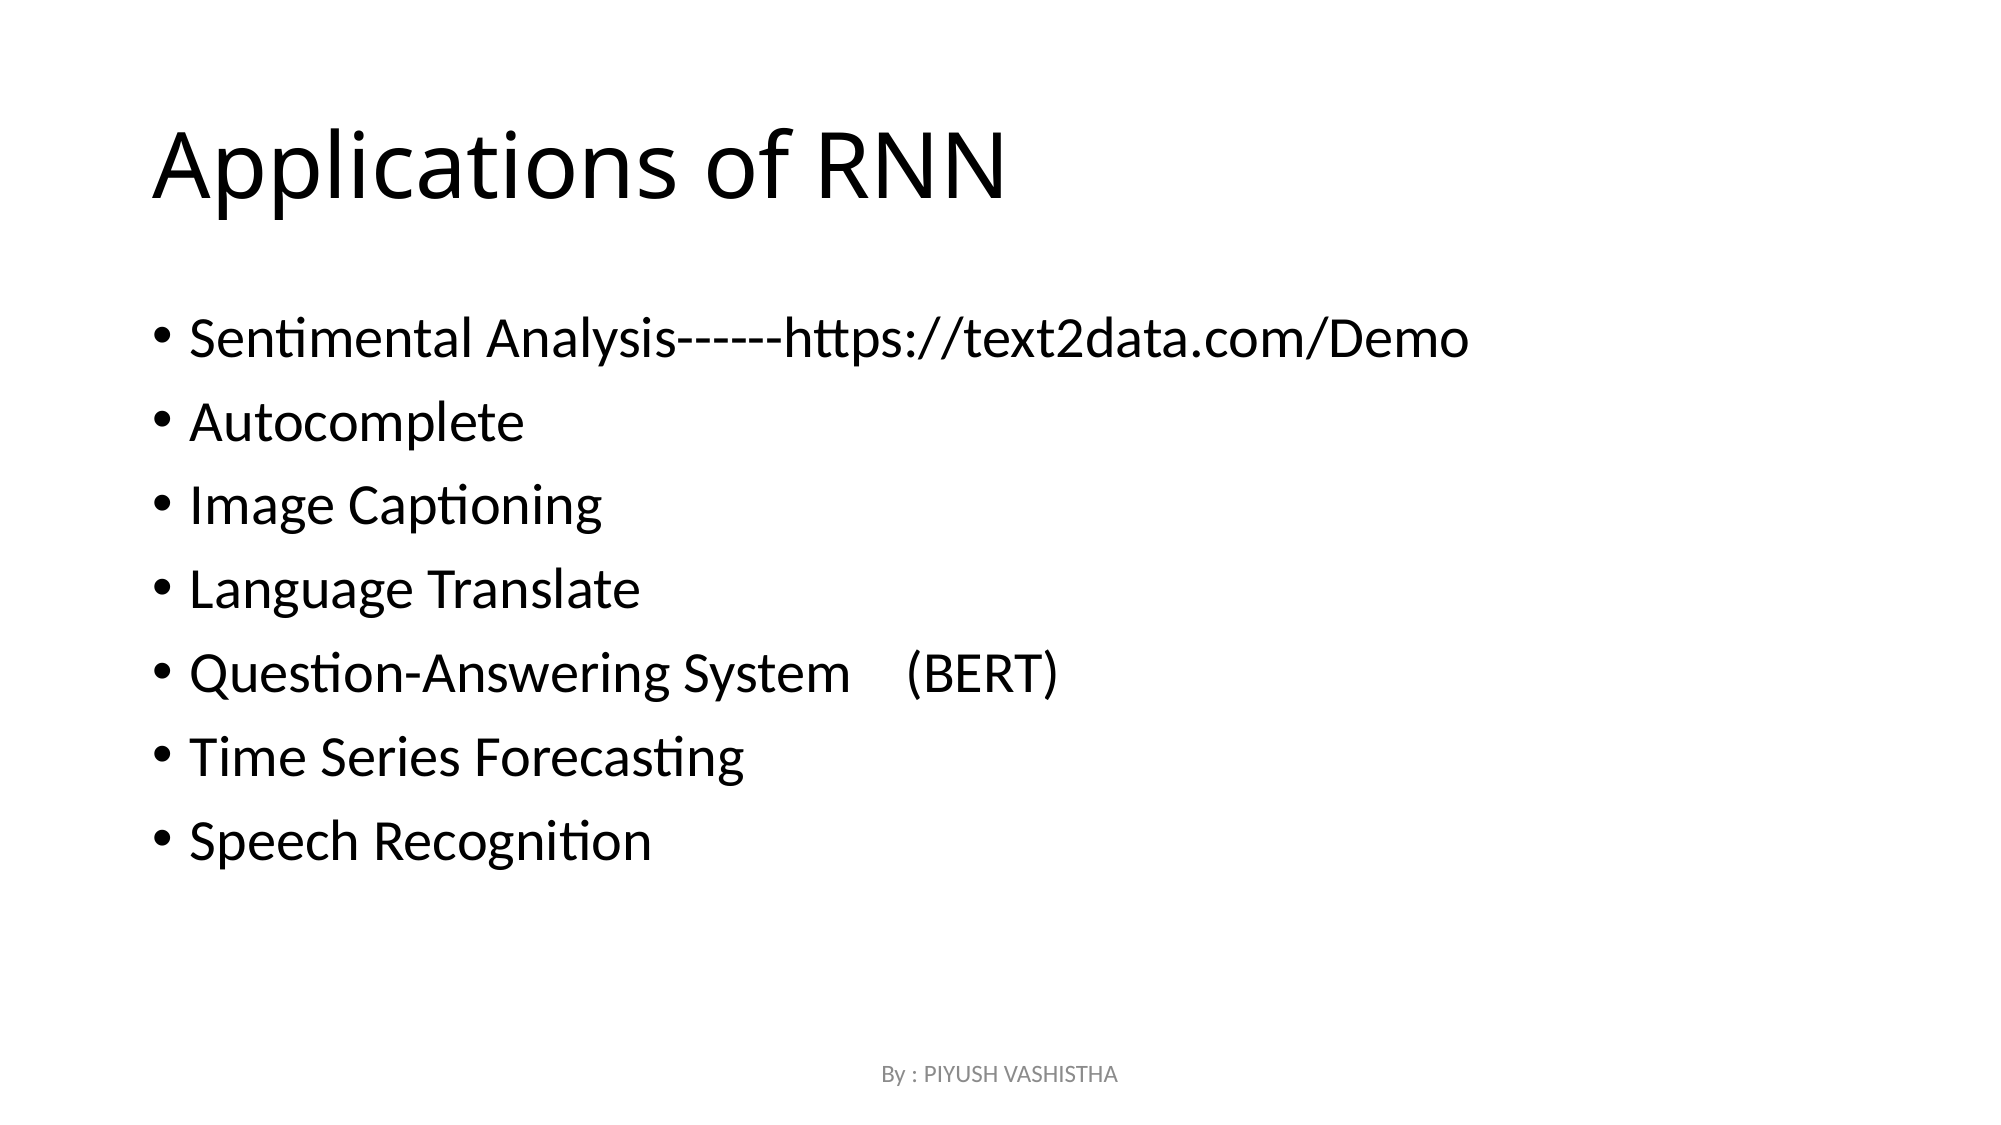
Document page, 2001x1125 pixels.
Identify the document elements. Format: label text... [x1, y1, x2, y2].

list Sentimental Analysis------https://text2data.com/Demo Autocomplete Image Captioning Language Translate Question-Answering System (BERT) Time Series Forecasting Speech Recognition [137, 299, 1863, 1014]
title Applications of RNN [137, 59, 1863, 278]
footer By : PIYUSH VASHISTHA [662, 1042, 1338, 1103]
